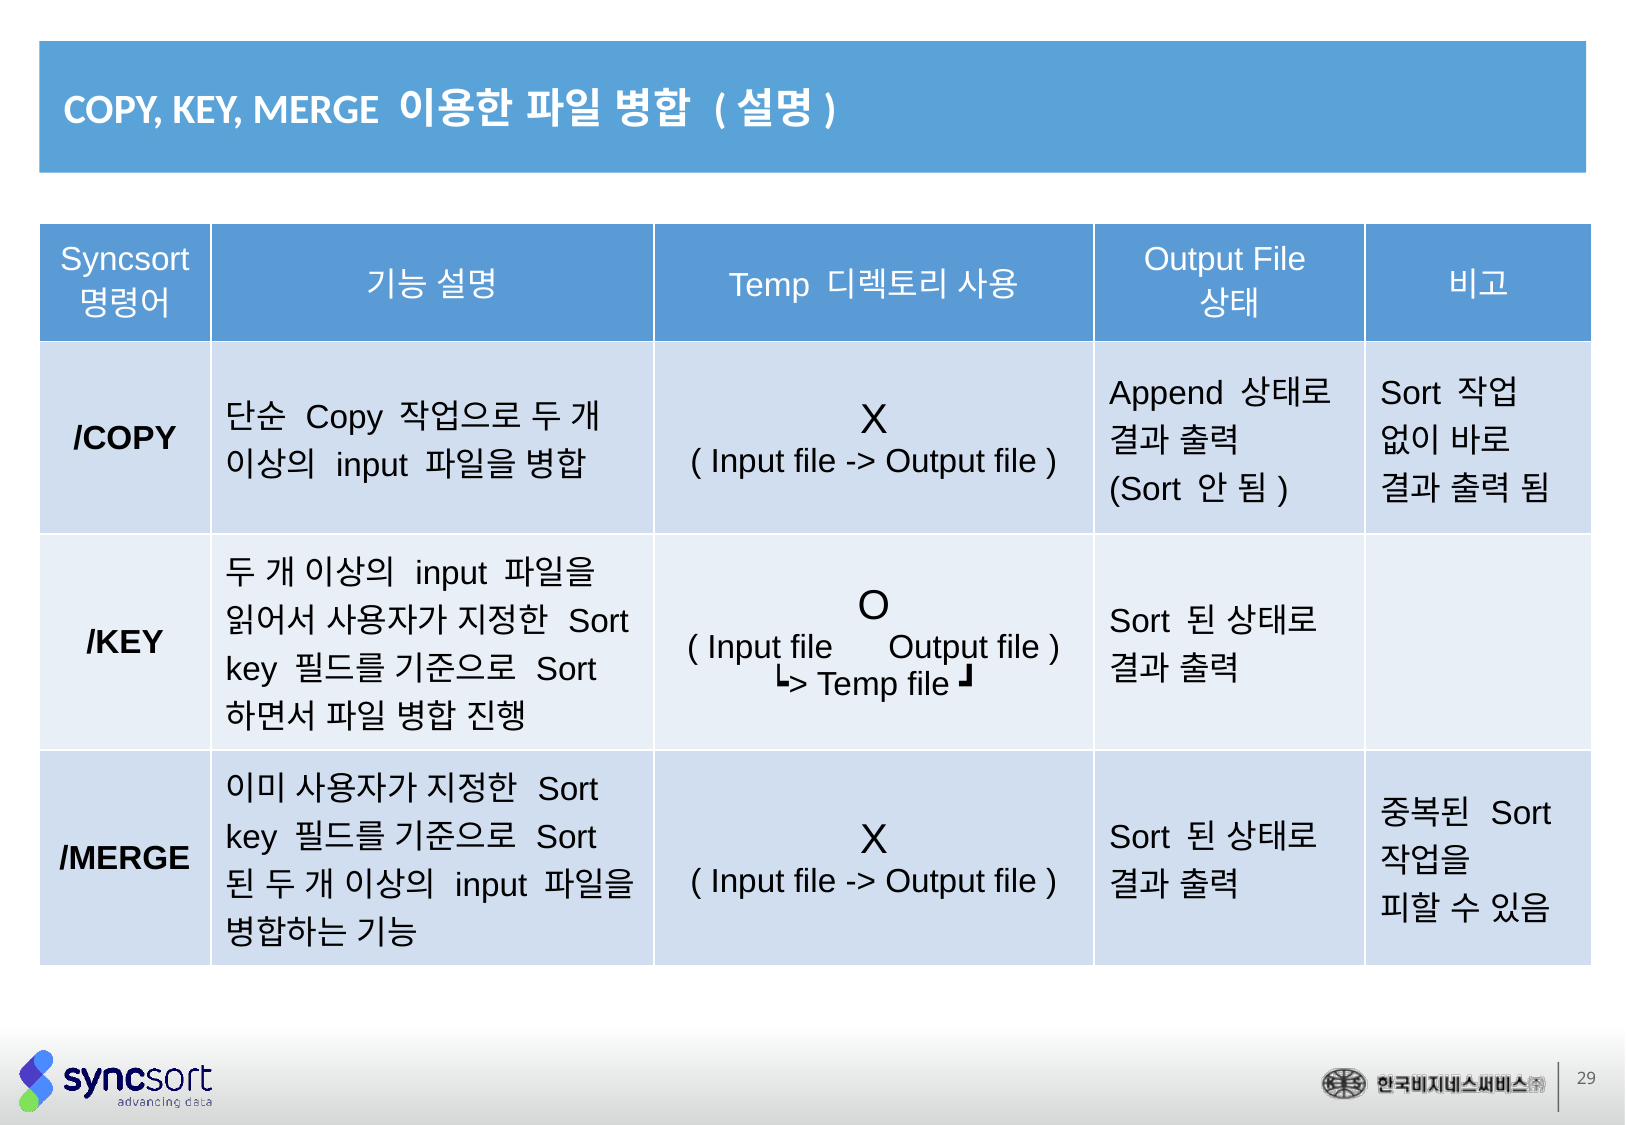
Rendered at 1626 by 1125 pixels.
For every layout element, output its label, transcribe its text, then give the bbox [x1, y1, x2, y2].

table_cell X ( Input file -> Output file ) [655, 342, 1093, 533]
picture [0, 1024, 1625, 1125]
table_header 기능 설명 [212, 224, 653, 341]
table_header Syncsort 명령어 [40, 224, 210, 341]
table_cell /MERGE [40, 751, 210, 965]
table_cell /KEY [40, 535, 210, 749]
table_cell [1366, 535, 1591, 749]
table_cell X ( Input file -> Output file ) [655, 751, 1093, 965]
table_cell Sort 작업 없이 바로 결과 출력 됨 [1366, 342, 1591, 533]
table_header 비고 [1366, 224, 1591, 341]
table_cell Sort 된 상태로 결과 출력 [1095, 535, 1364, 749]
table_cell Append 상태로 결과 출력 (Sort 안 됨) [1095, 342, 1364, 533]
table_header Temp 디렉토리 사용 [655, 224, 1093, 341]
table_cell 단순 Copy 작업으로 두 개 이상의 input 파일을 병합 [212, 342, 653, 533]
table_cell 중복된 Sort 작업을 피할 수 있음 [1366, 751, 1591, 965]
table_header Output File 상태 [1095, 224, 1364, 341]
text_box COPY, KEY, MERGE 이용한 파일 병합 (설명) [48, 47, 1579, 166]
table_cell /COPY [40, 342, 210, 533]
table_cell 두 개 이상의 input 파일을 읽어서 사용자가 지정한 Sort key 필드를 기준으로 Sort하면서 파일 병합 진행 [212, 535, 653, 749]
table_cell O ( Input file Output file ) ┕> Temp file ┛ [655, 535, 1093, 749]
table_cell Sort 된 상태로 결과 출력 [1095, 751, 1364, 965]
table_cell 이미 사용자가 지정한 Sort key 필드를 기준으로 Sort 된 두 개 이상의 input 파일을 병합하는 기능 [212, 751, 653, 965]
